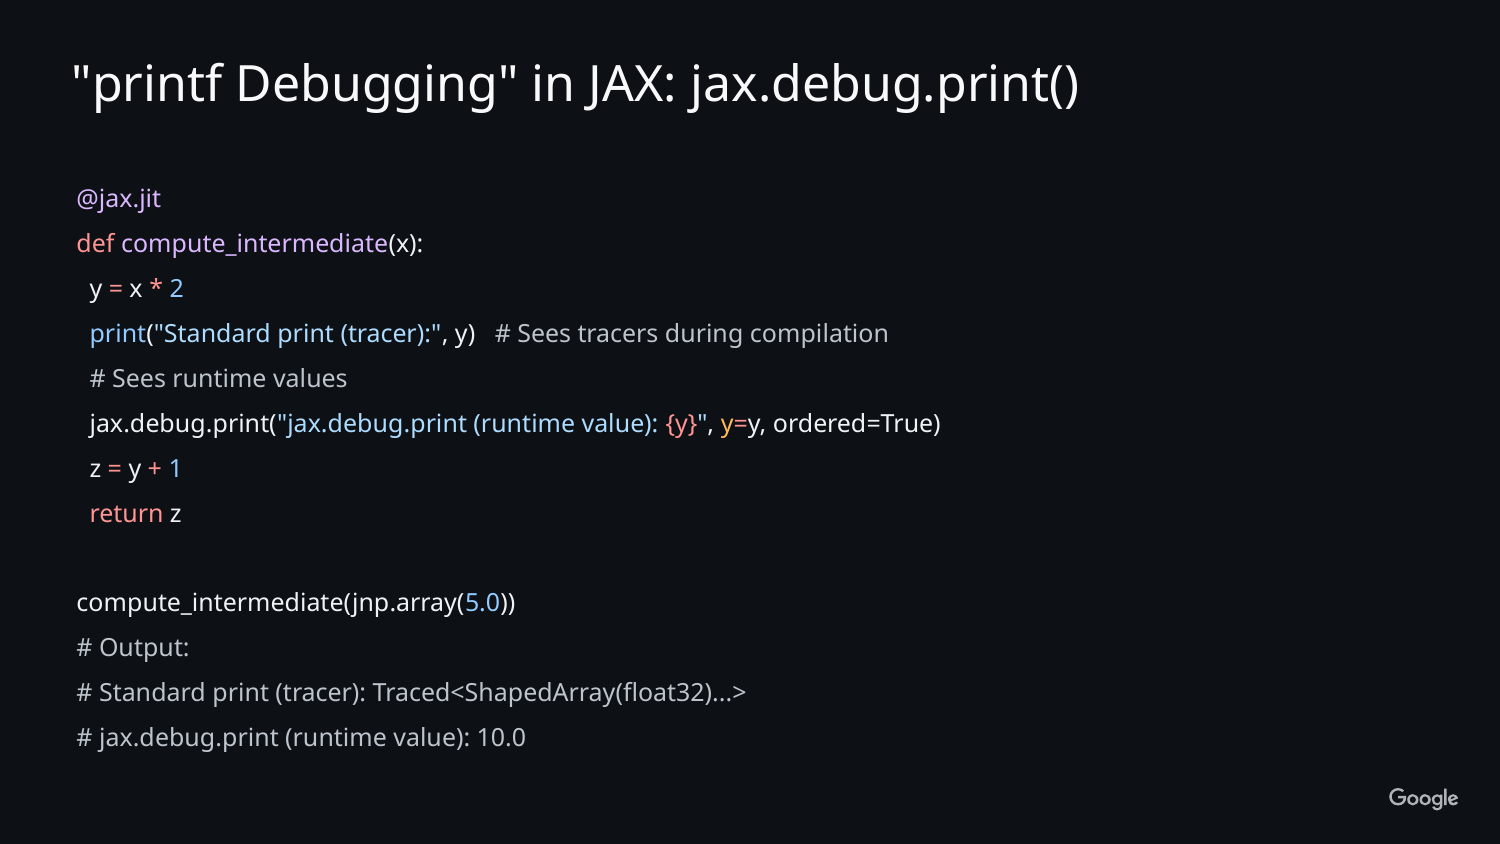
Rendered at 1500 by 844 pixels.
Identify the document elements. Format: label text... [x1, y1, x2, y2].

text_box @jax.jit def compute_intermediate(x): y = x * 2 print("Standard print (tracer):", y) # Sees tracers during compilation # Sees runtime values jax.debug.print("jax.debug.print (runtime value): {y}", y=y, ordered=True) z = y + 1 return z compute_intermediate(jnp.array(5.0)) # Output: # Standard print (tracer): Traced<ShapedArray(float32)...> # jax.debug.print (runtime value): 10.0 [61, 153, 1432, 767]
title "printf Debugging" in JAX: jax.debug.print() [56, 43, 1313, 215]
